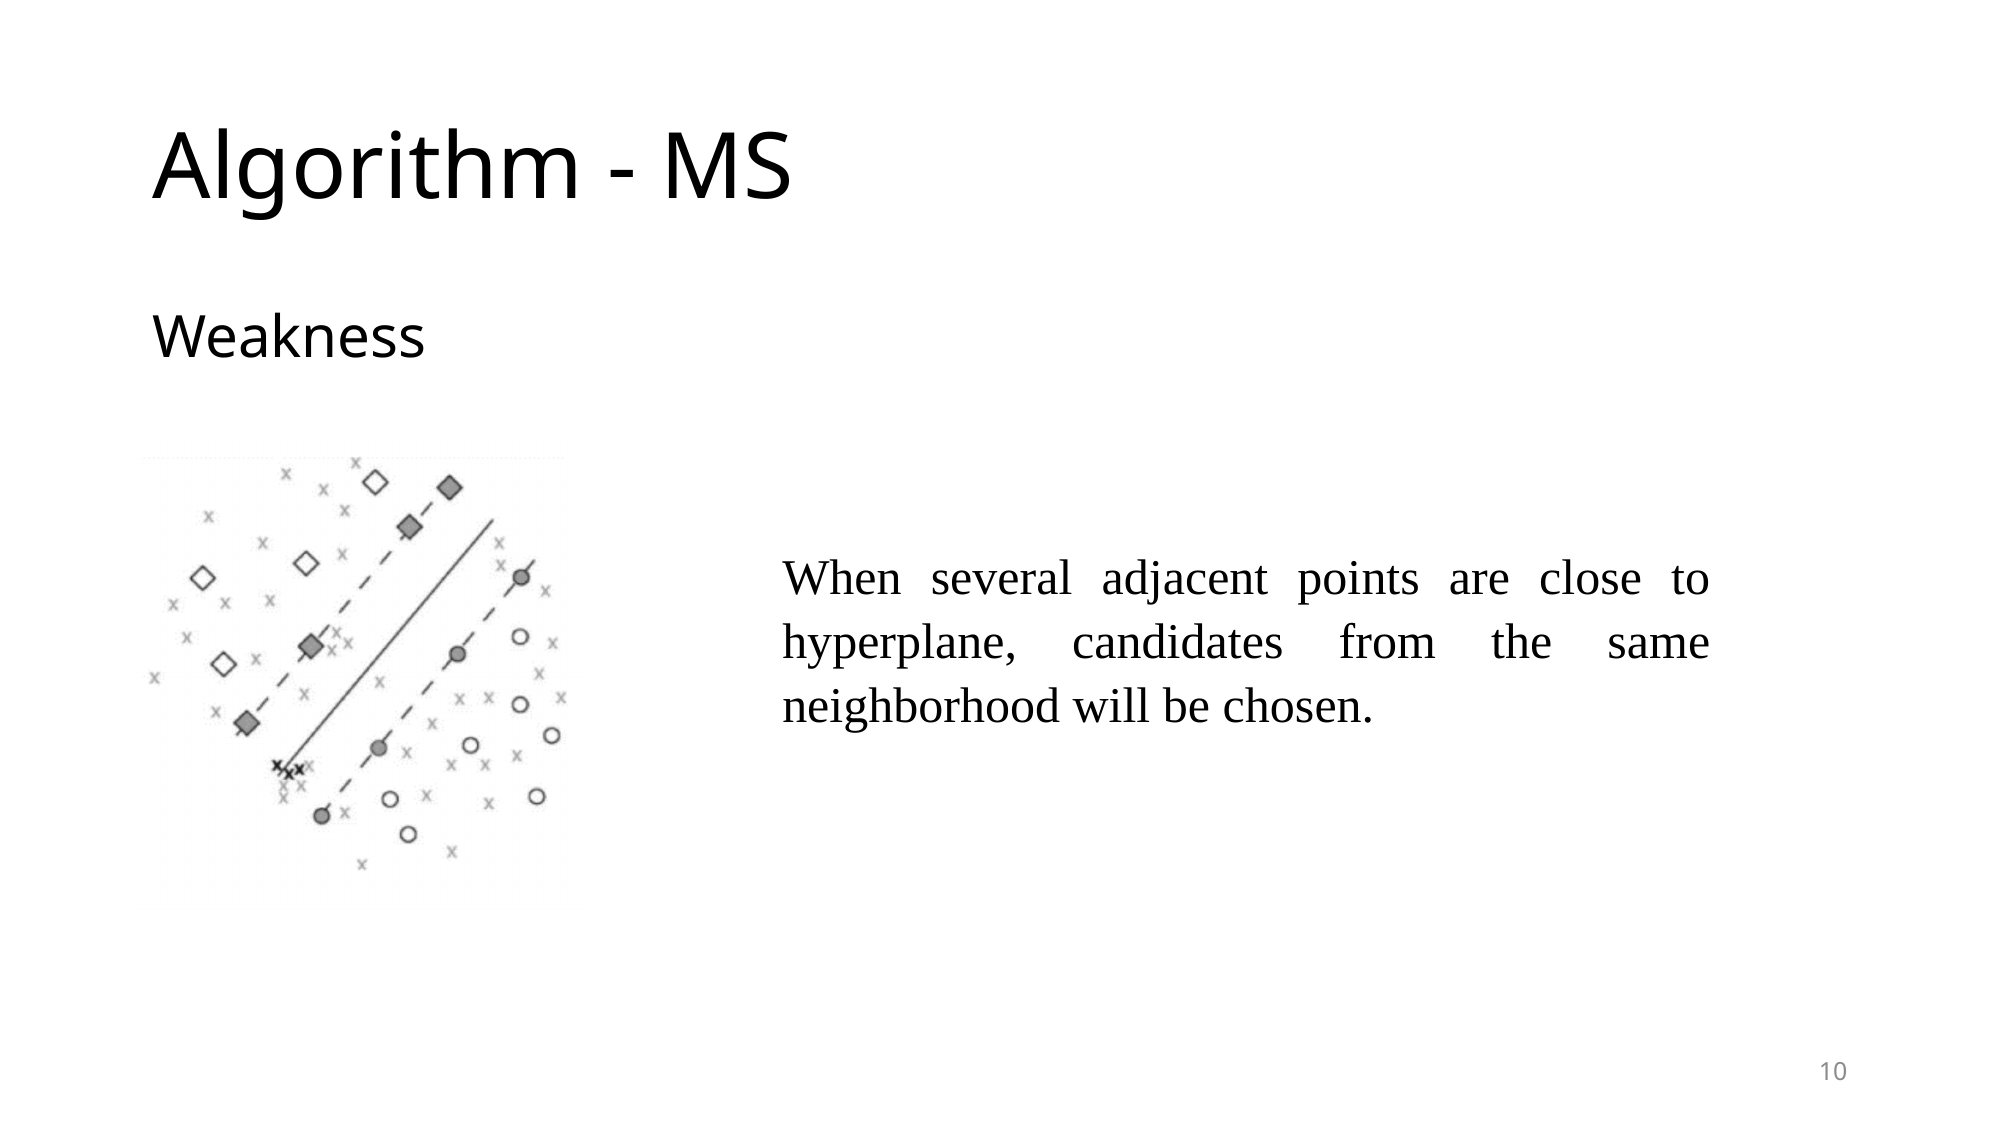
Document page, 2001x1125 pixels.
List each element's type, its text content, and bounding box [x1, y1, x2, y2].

picture [137, 440, 589, 910]
title Algorithm - MS [137, 59, 1863, 278]
list Weakness [137, 299, 1863, 1014]
slide_number 10 [1412, 1042, 1863, 1103]
text_box When several adjacent points are close to hyperplane, candidates from the same neighborhood will be chosen. [725, 532, 1726, 741]
